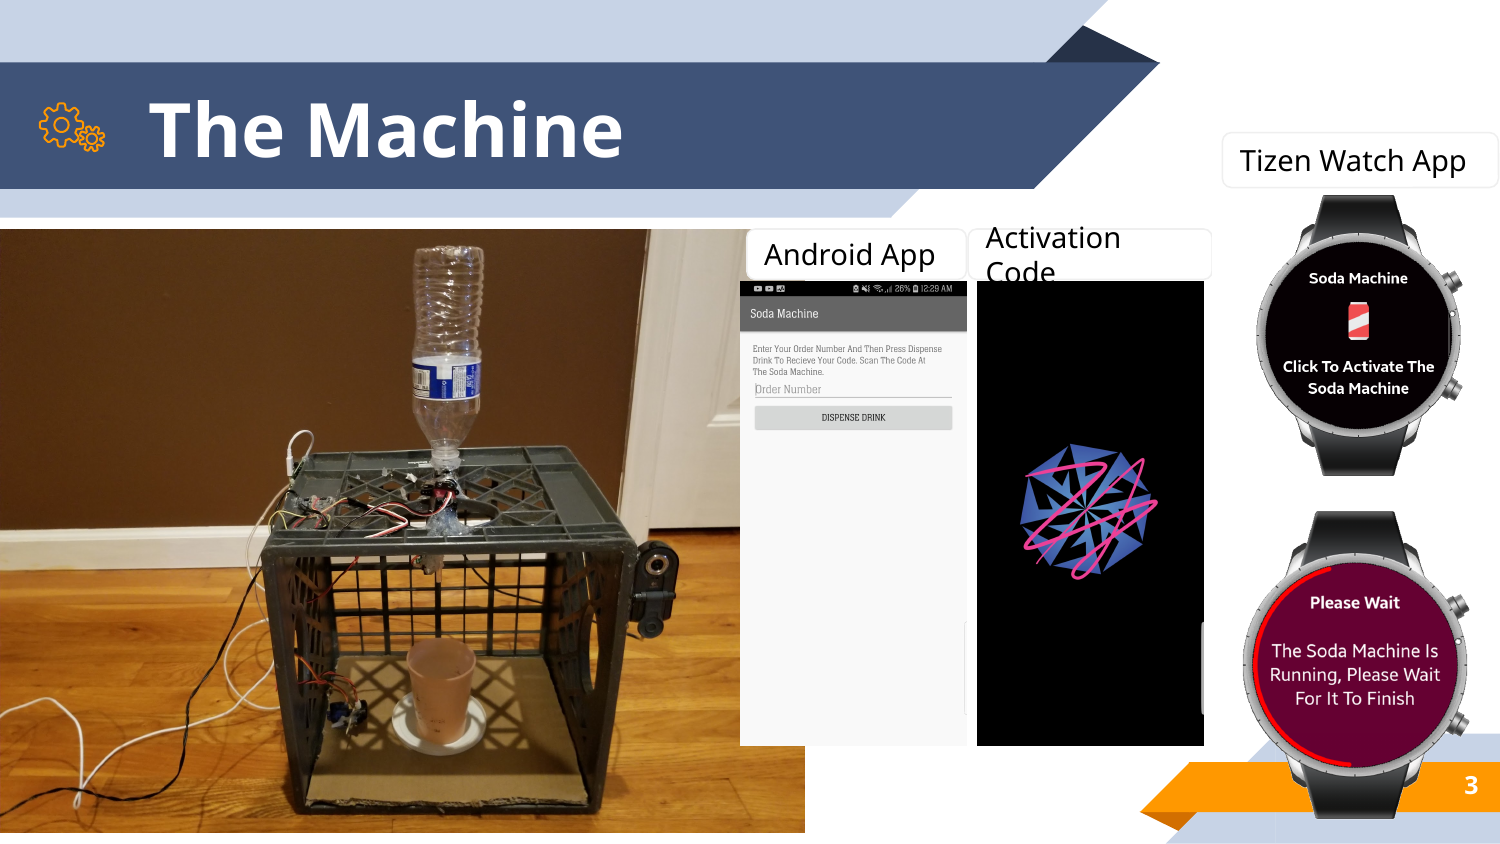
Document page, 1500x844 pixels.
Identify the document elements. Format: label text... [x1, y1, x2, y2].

text_box Activation Code [968, 229, 1206, 280]
picture [0, 228, 967, 833]
text_box Android App [806, 229, 967, 279]
picture [977, 281, 1204, 746]
text_box Tizen Watch App [1222, 132, 1499, 188]
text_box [39, 103, 105, 152]
picture [1211, 189, 1500, 488]
title The Machine [133, 64, 1035, 190]
picture [1216, 489, 1500, 833]
